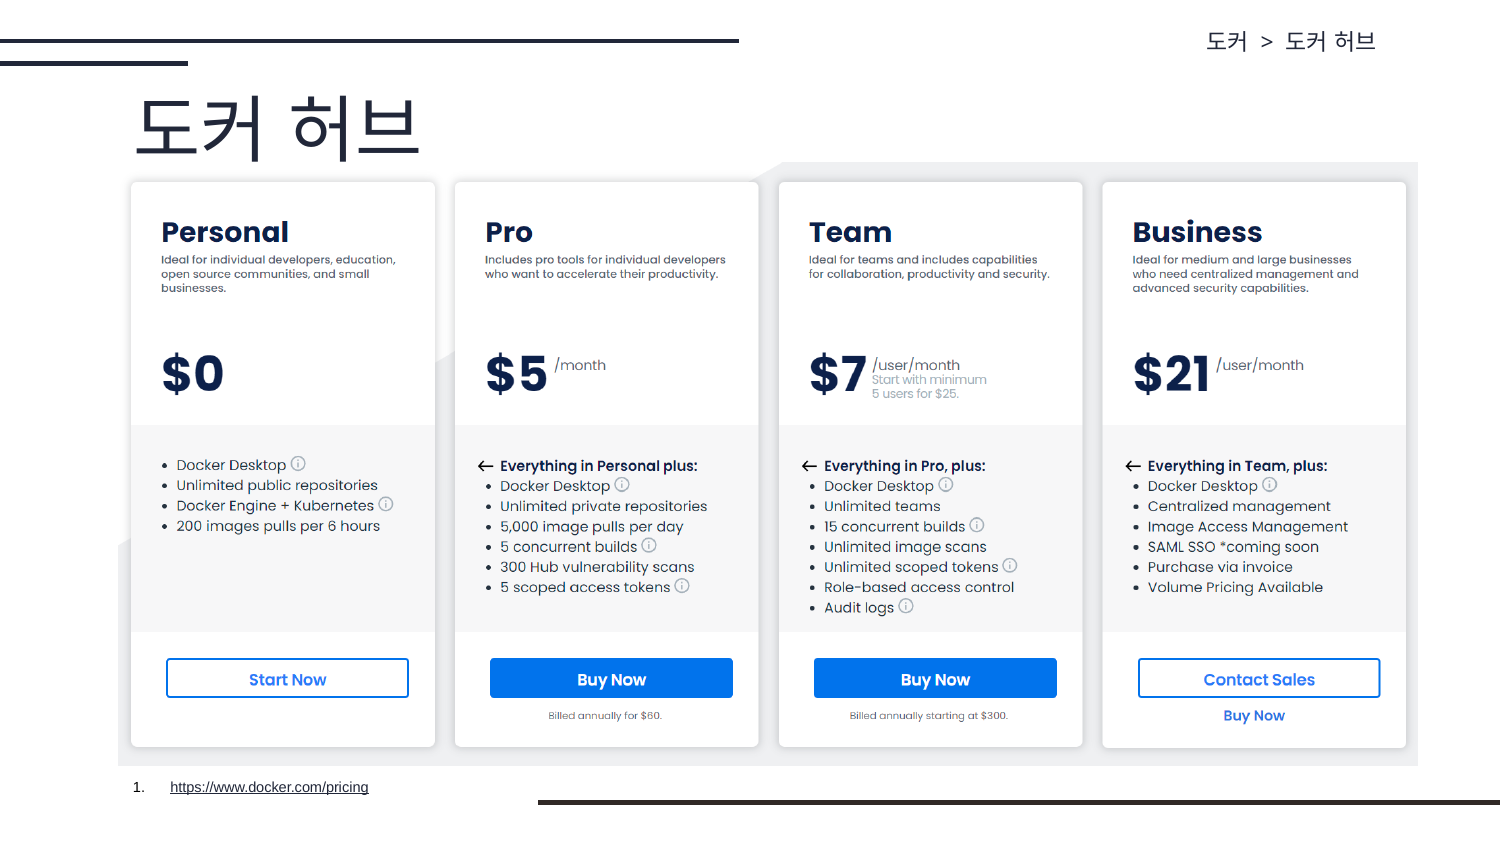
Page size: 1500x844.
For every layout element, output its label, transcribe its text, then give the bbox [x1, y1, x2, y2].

text_box https://www.docker.com/pricing [118, 770, 1425, 803]
text_box 도커 > 도커 허브 [916, 17, 1392, 65]
text_box [108, 778, 548, 827]
picture [117, 162, 1418, 767]
title 도커 허브 [118, 88, 1382, 160]
